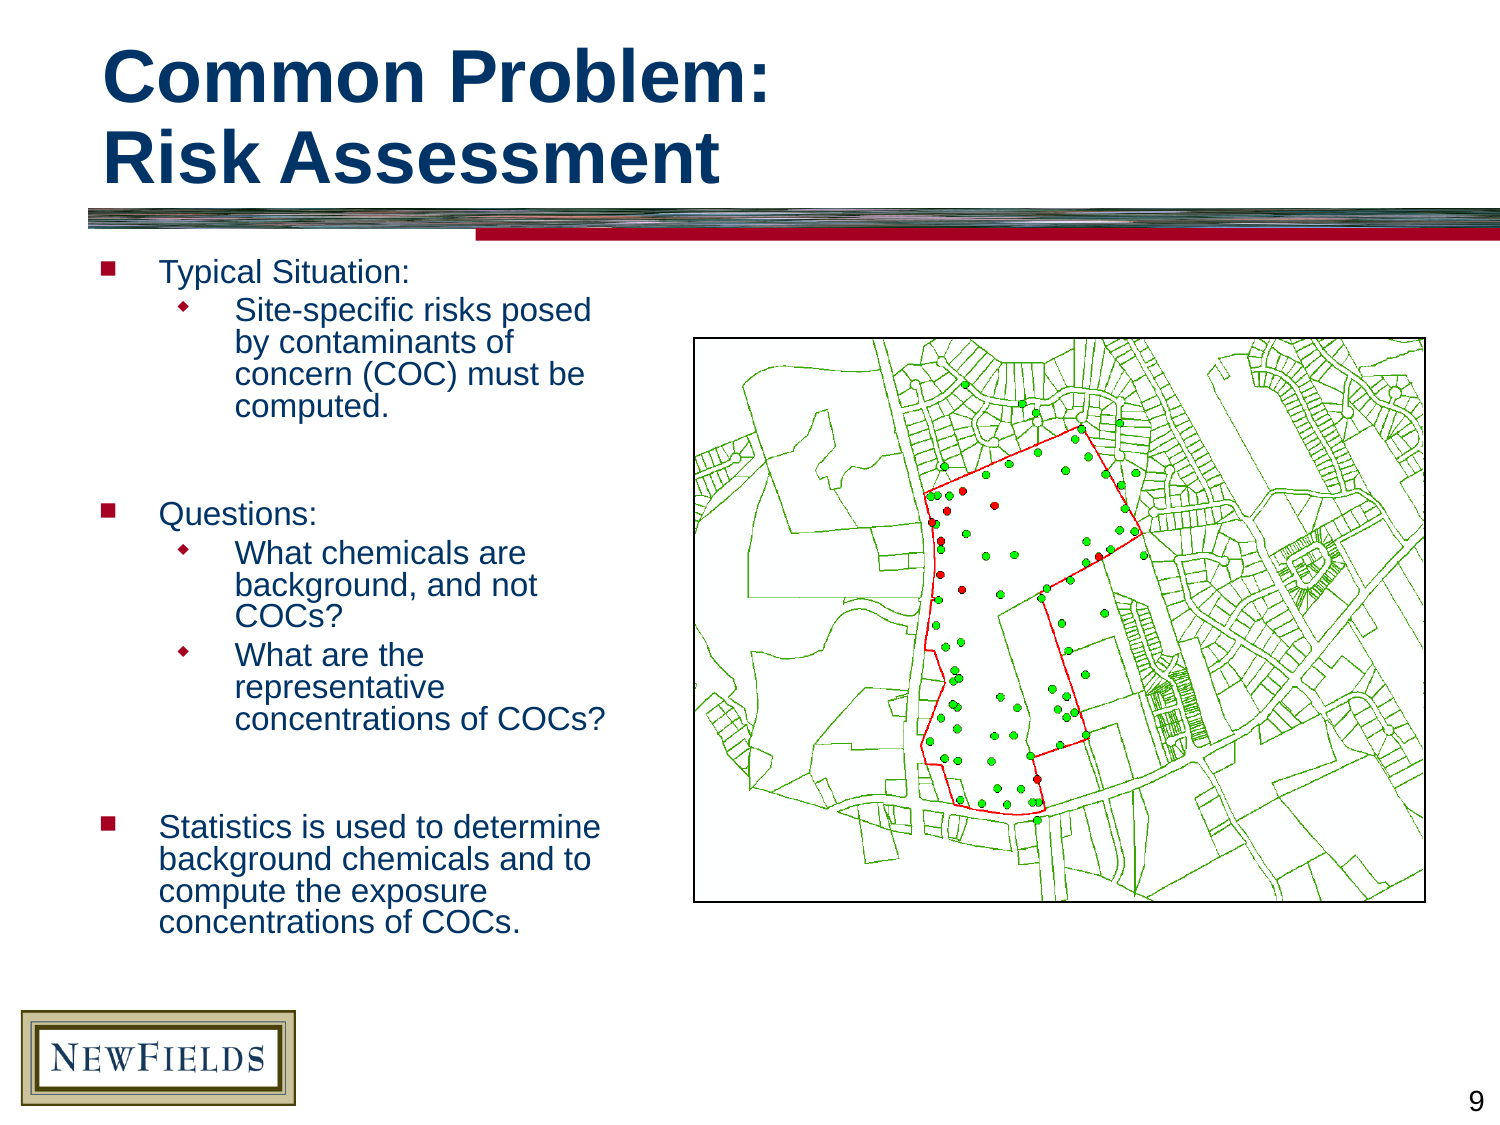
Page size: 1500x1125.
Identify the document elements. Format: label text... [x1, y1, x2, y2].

picture [694, 338, 1425, 902]
picture [88, 208, 1500, 229]
list Typical Situation: Site-specific risks posed by contaminants of concern (COC) must be computed. Questions: What chemicals are background, and not COCs? What are the representative concentrations of COCs? Statistics is used to determine background chemicals and to compute the exposure concentrations of COCs. [87, 250, 651, 1001]
title Common Problem: Risk Assessment [87, 24, 1426, 213]
picture [20, 1010, 296, 1106]
slide_number 9 [1187, 1049, 1500, 1125]
